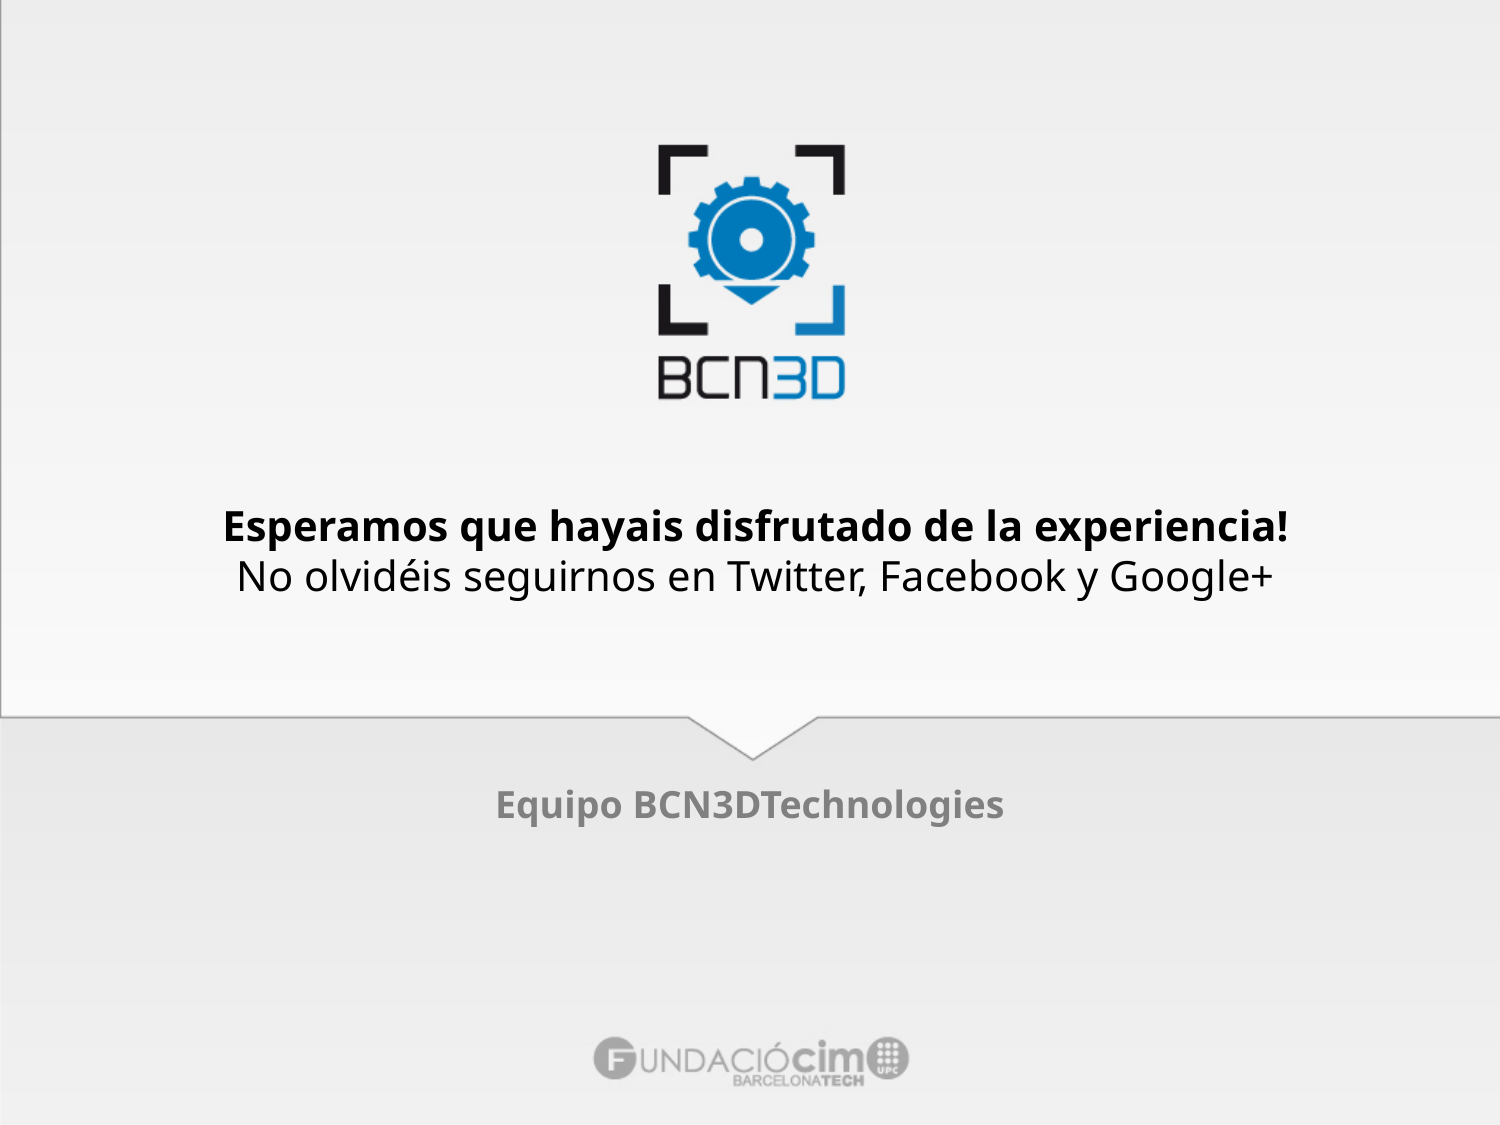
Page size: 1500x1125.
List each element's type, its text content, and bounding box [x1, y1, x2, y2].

list Equipo BCN3DTechnologies [363, 773, 1137, 950]
title Esperamos que hayais disfrutado de la experiencia! No olvidéis seguirnos en Twitter, Facebook y Google+ [128, 492, 1383, 553]
picture [0, 0, 1500, 1125]
